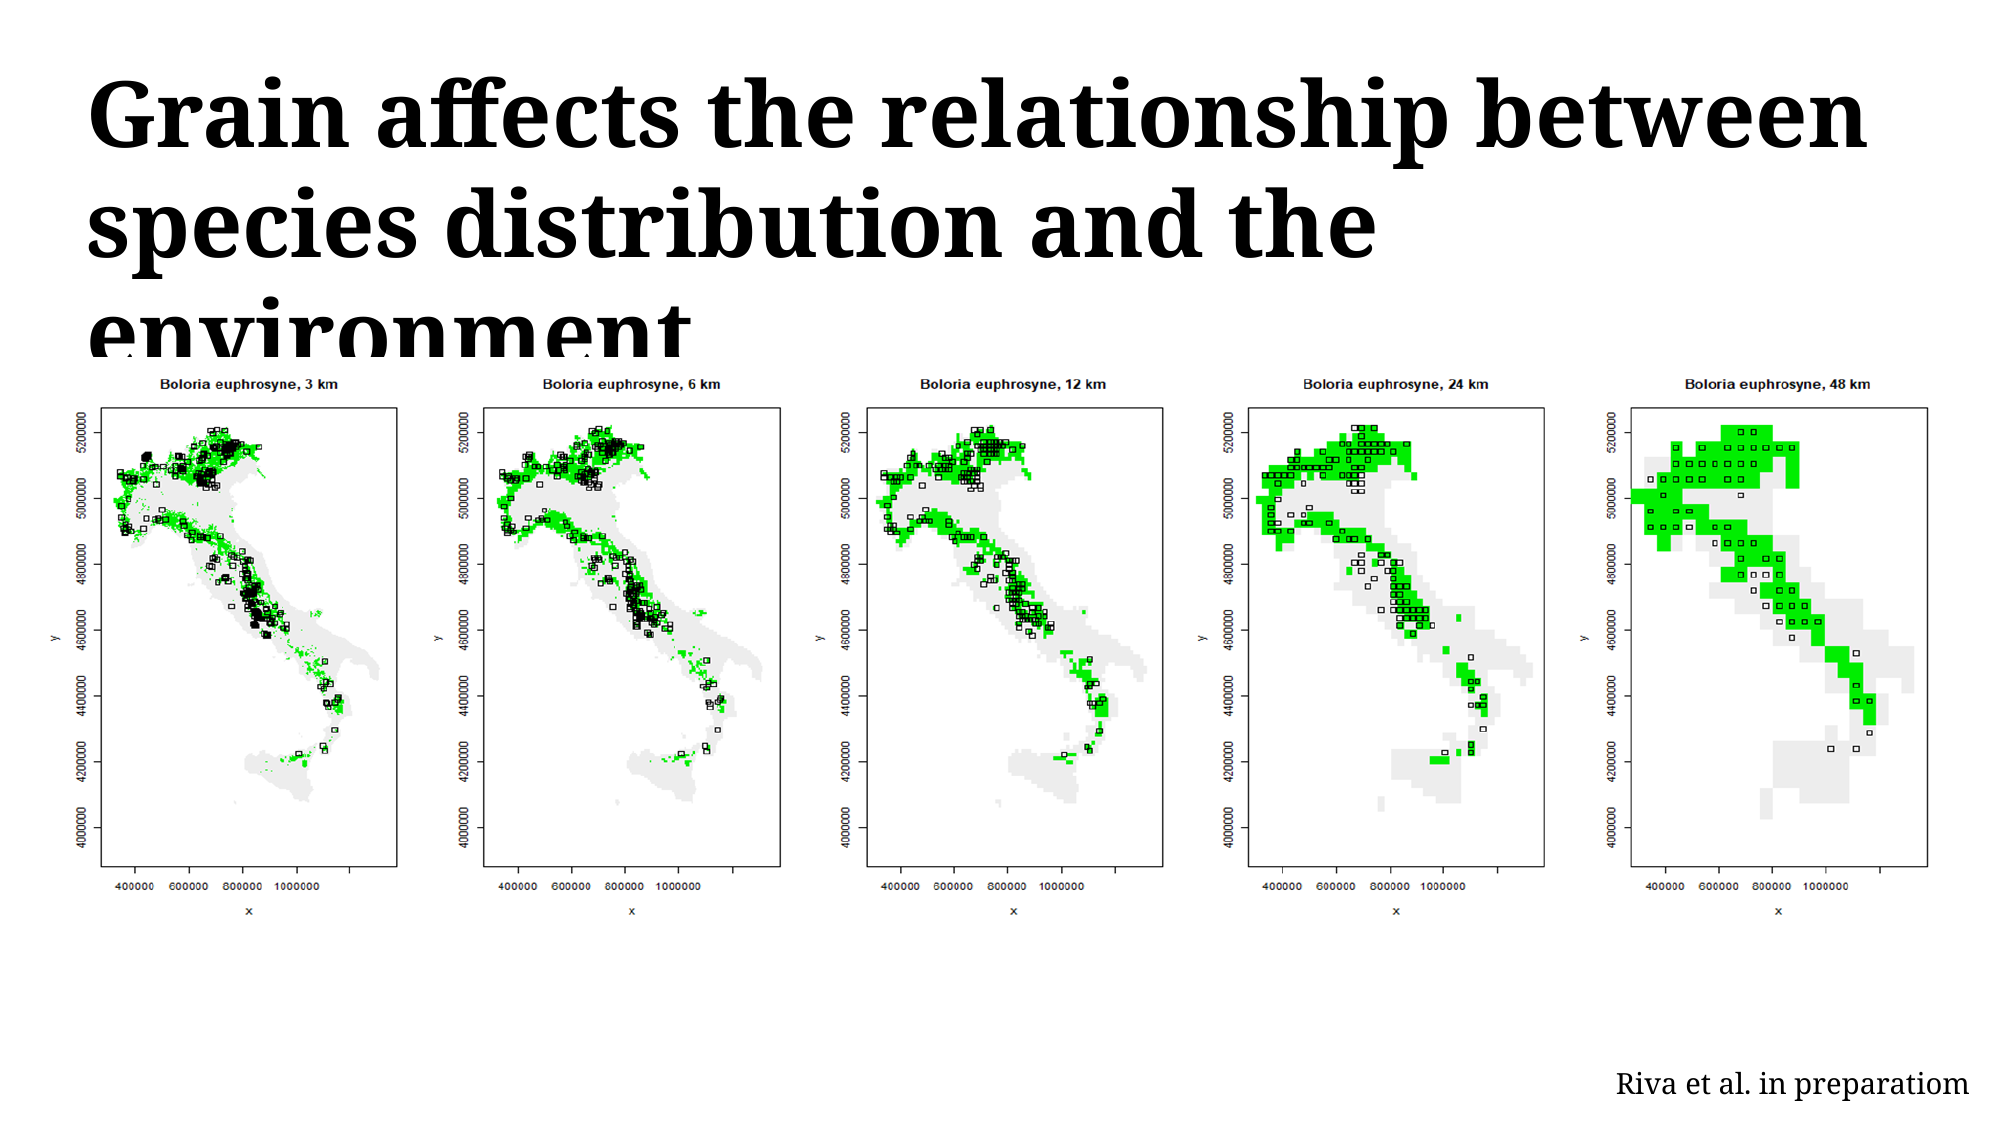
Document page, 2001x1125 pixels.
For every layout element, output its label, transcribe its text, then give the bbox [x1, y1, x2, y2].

picture [44, 357, 1956, 930]
text_box Grain affects the relationship between species distribution and the environment [71, 48, 2000, 394]
text_box Riva et al. in preparatiom [1601, 1057, 2000, 1108]
